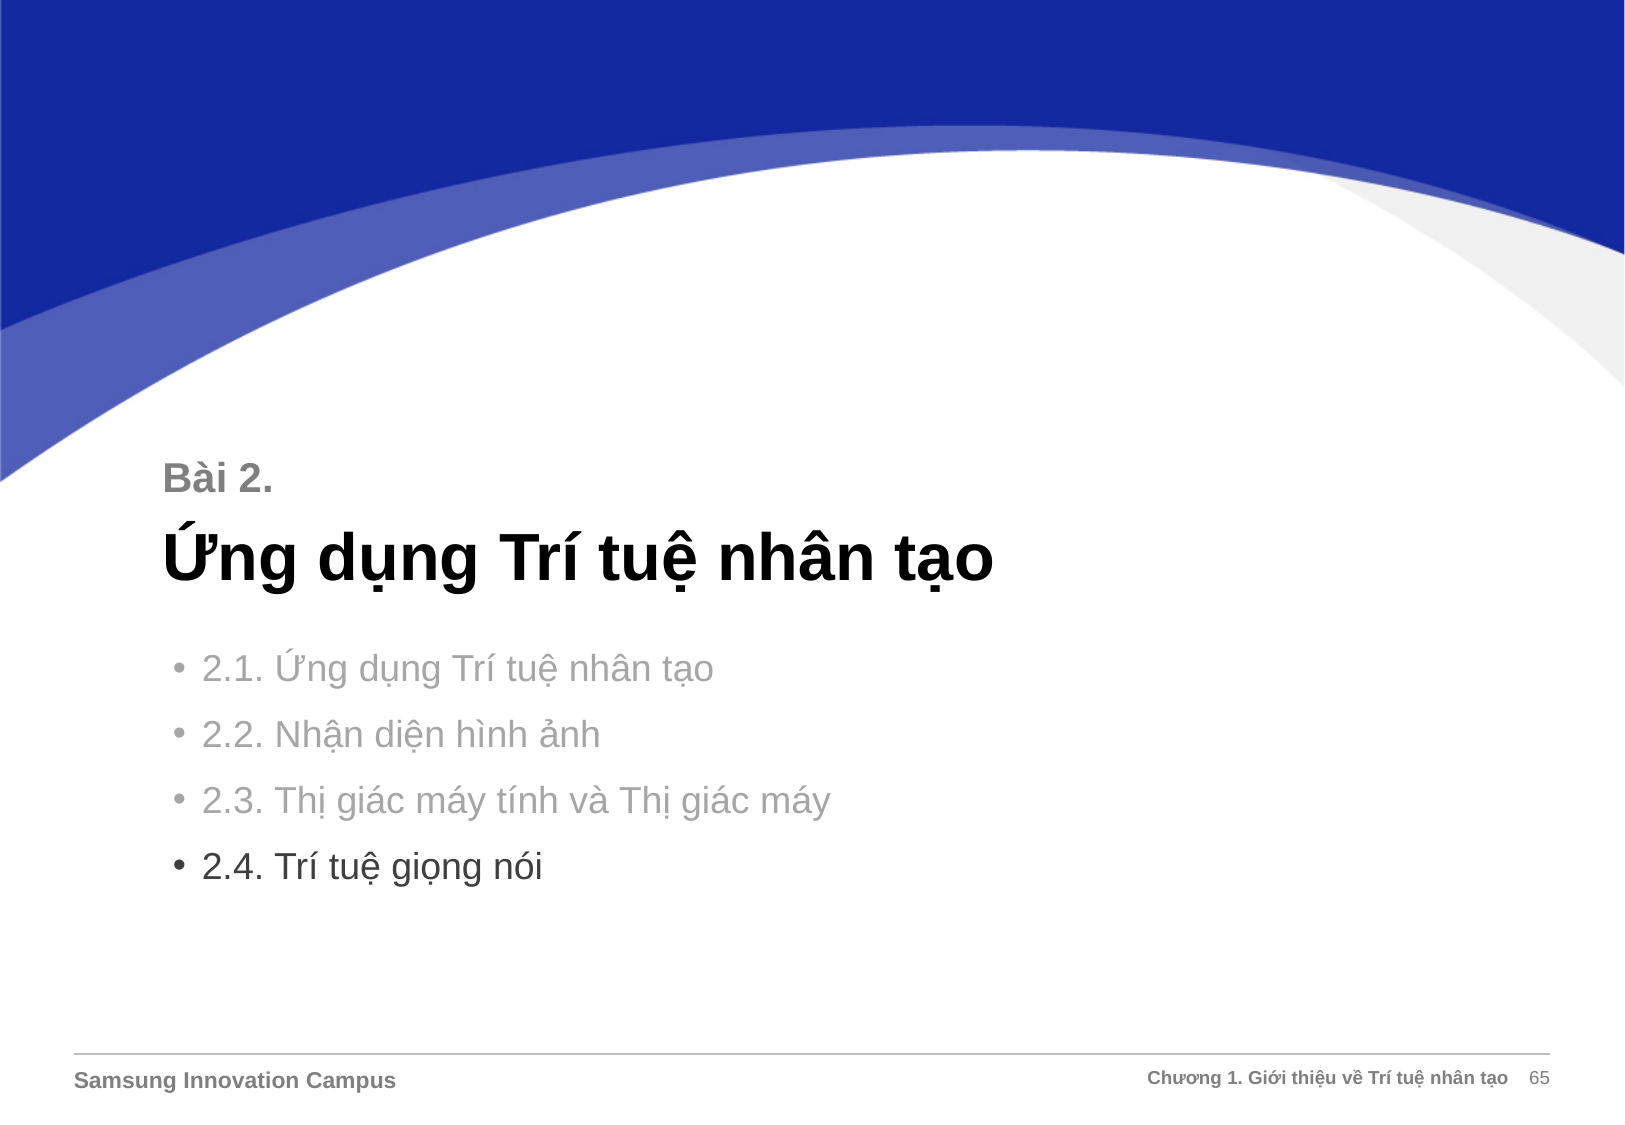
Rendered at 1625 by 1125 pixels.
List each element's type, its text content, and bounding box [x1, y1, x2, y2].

text_box 2.1. Ứng dụng Trí tuệ nhân tạo 2.2. Nhận diện hình ảnh 2.3. Thị giác máy tính và Thị giác máy 2.4. Trí tuệ giọng nói [172, 644, 1533, 905]
text_box Bài 2. [162, 450, 1061, 502]
picture [0, 0, 1625, 1125]
text_box Ứng dụng Trí tuệ nhân tạo [162, 514, 1625, 595]
